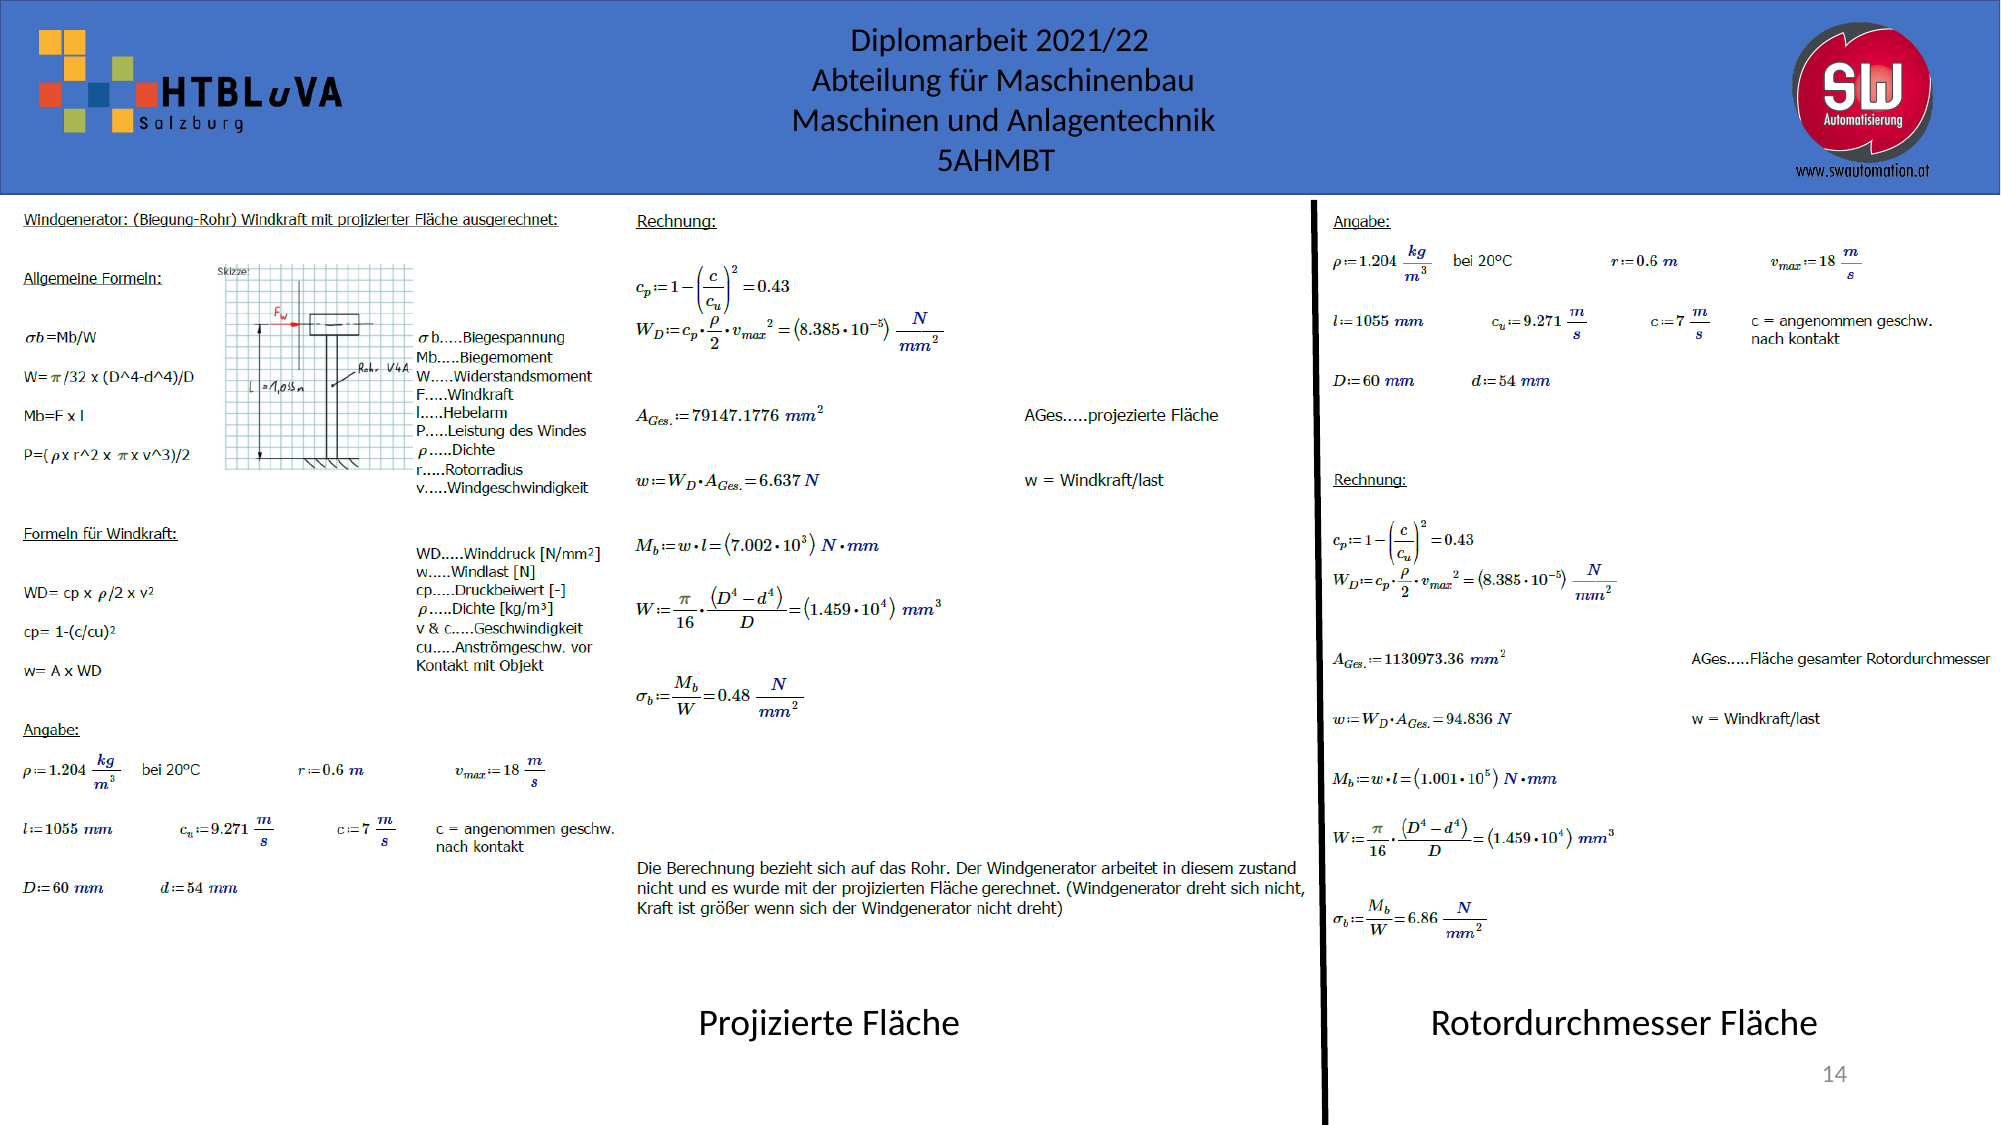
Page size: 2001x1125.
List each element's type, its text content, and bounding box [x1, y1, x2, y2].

picture [16, 207, 1313, 926]
text_box Rotordurchmesser Fläche [1416, 990, 1910, 1051]
text_box Projizierte Fläche [683, 990, 1178, 1051]
picture [39, 30, 342, 133]
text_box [1313, 199, 1326, 1125]
picture [1792, 22, 1933, 177]
picture [1326, 207, 2000, 945]
slide_number 14 [1412, 1042, 1863, 1103]
